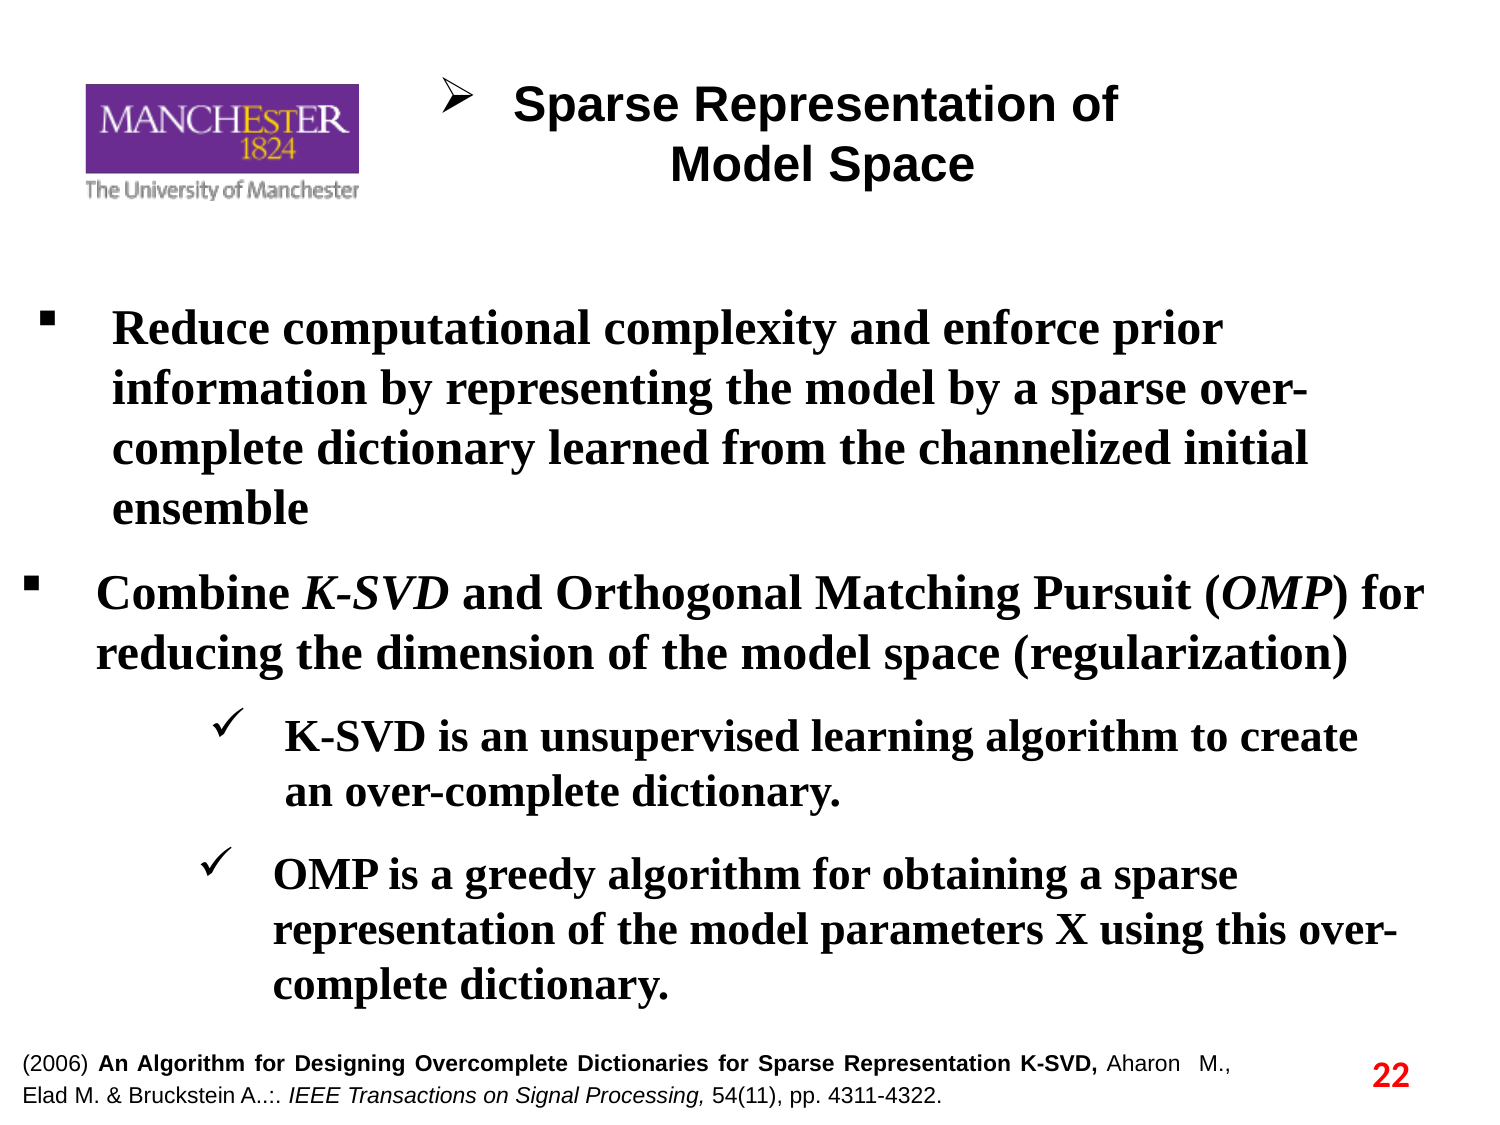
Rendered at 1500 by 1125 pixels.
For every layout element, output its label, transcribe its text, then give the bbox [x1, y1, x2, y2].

text_box Reduce computational complexity and enforce prior information by representing the model by a sparse over-complete dictionary learned from the channelized initial ensemble [22, 287, 1500, 542]
text_box Combine K-SVD and Orthogonal Matching Pursuit (OMP) for reducing the dimension of the model space (regularization) [5, 552, 1500, 688]
text_box OMP is a greedy algorithm for obtaining a sparse representation of the model parameters X using this over-complete dictionary. [183, 836, 1470, 1072]
title Sparse Representation of Model Space [129, 42, 1442, 221]
text_box (2006) An Algorithm for Designing Overcomplete Dictionaries for Sparse Representation K-SVD, Aharon M., Elad M. & Bruckstein A..:. IEEE Transactions on Signal Processing, 54(11), pp. 4311-4322. [7, 1037, 1247, 1116]
text_box K-SVD is an unsupervised learning algorithm to create an over-complete dictionary. [194, 697, 1396, 823]
slide_number 22 [1247, 1072, 1425, 1103]
